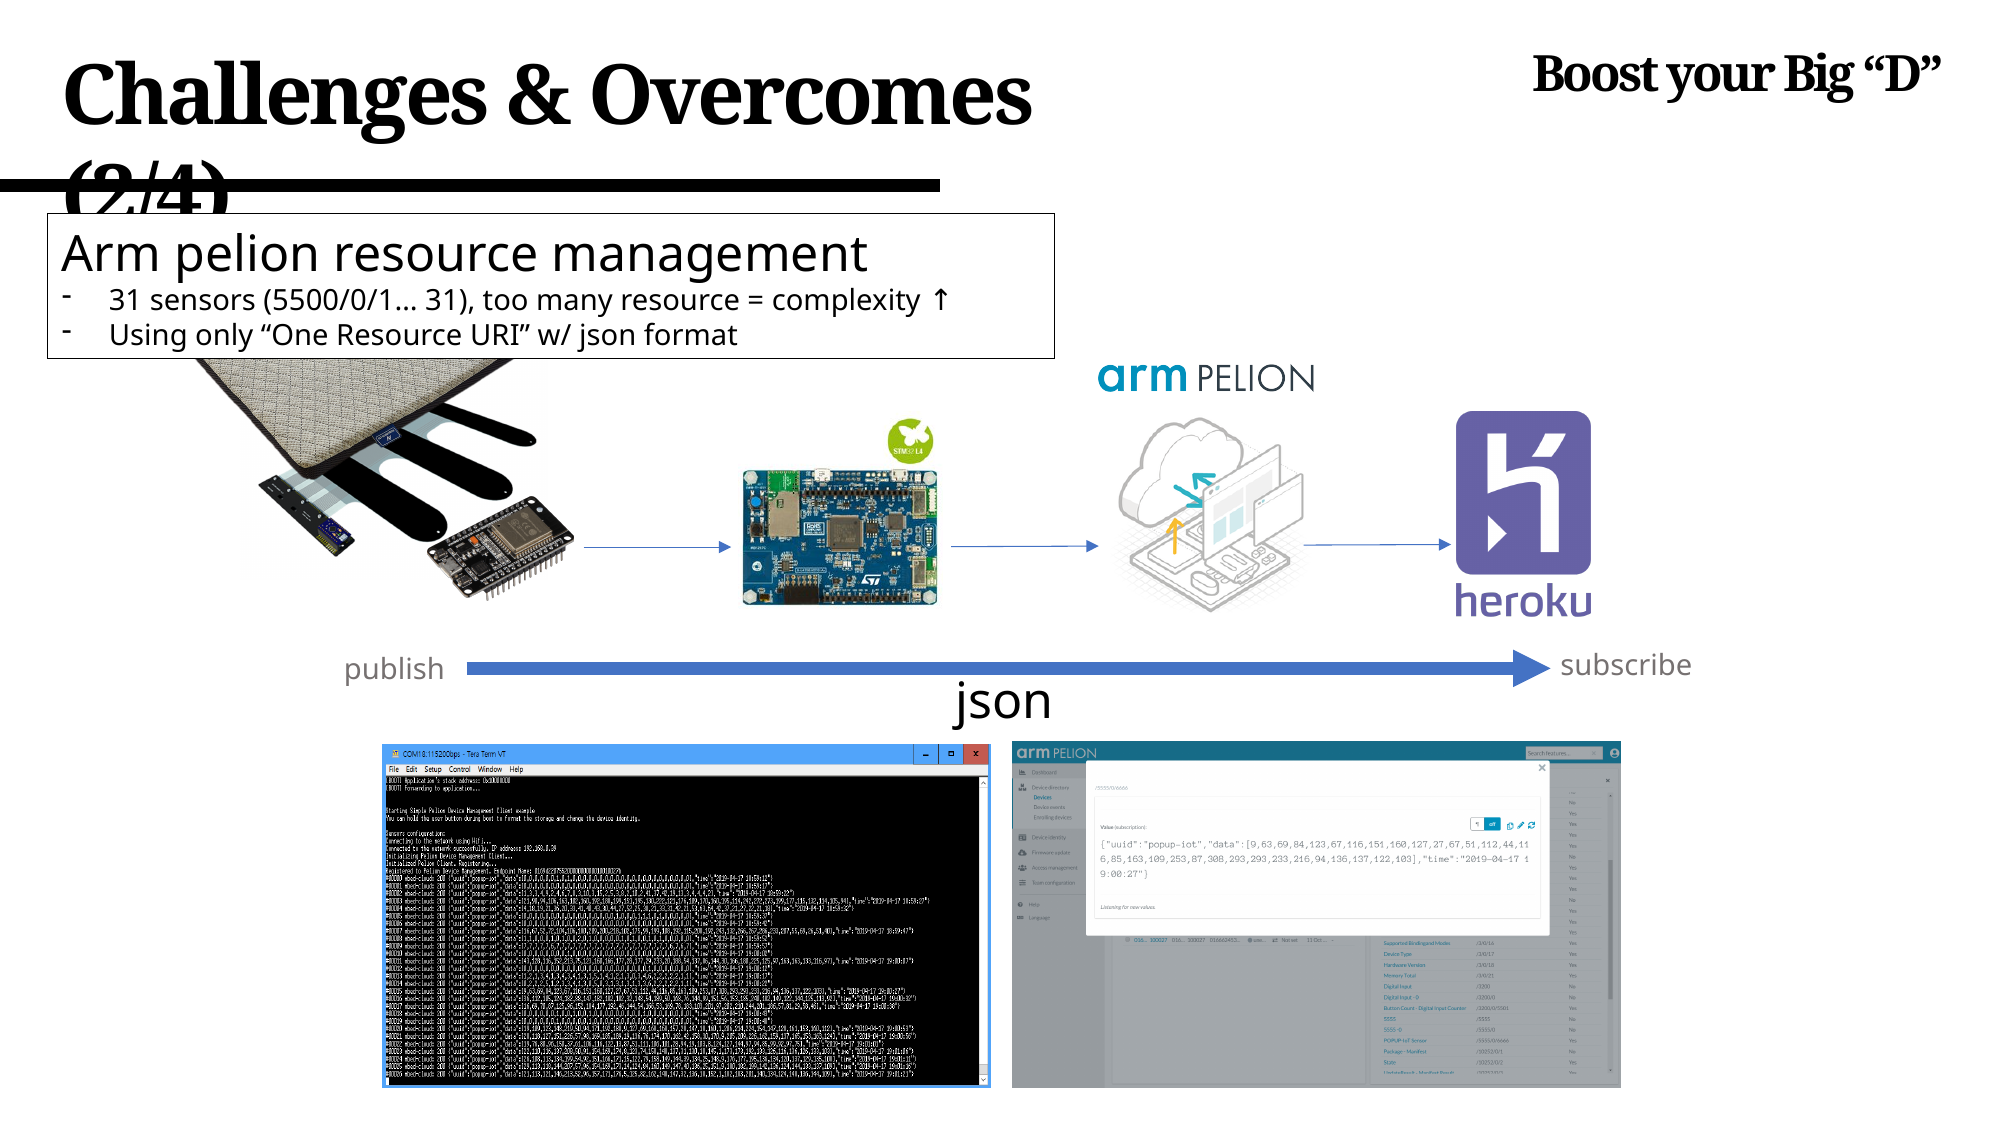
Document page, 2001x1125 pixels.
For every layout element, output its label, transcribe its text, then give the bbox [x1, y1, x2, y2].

text_box Arm pelion resource management 31 sensors (5500/0/1… 31), too many resource = complexity ↑ Using only “One Resource URI” w/ json format [526, 213, 1055, 359]
picture [1106, 411, 1312, 617]
text_box Boost your Big “D” [1085, 33, 1959, 109]
picture [1456, 411, 1591, 617]
picture [1012, 741, 1621, 1088]
picture [737, 411, 943, 617]
text_box json [901, 660, 1107, 668]
picture [382, 744, 991, 1089]
picture [1105, 371, 1118, 386]
text_box Challenges & Overcomes (2/4) [47, 33, 1183, 249]
text_box Arm pelion resource management 31 sensors (5500/0/1… 31), too many resource = complexity ↑ Using only “One Resource URI” w/ json format [47, 213, 160, 359]
picture [160, 175, 574, 601]
text_box publish [320, 642, 468, 693]
text_box json [901, 669, 1107, 736]
picture [1098, 358, 1317, 401]
text_box subscribe [1540, 639, 1712, 689]
